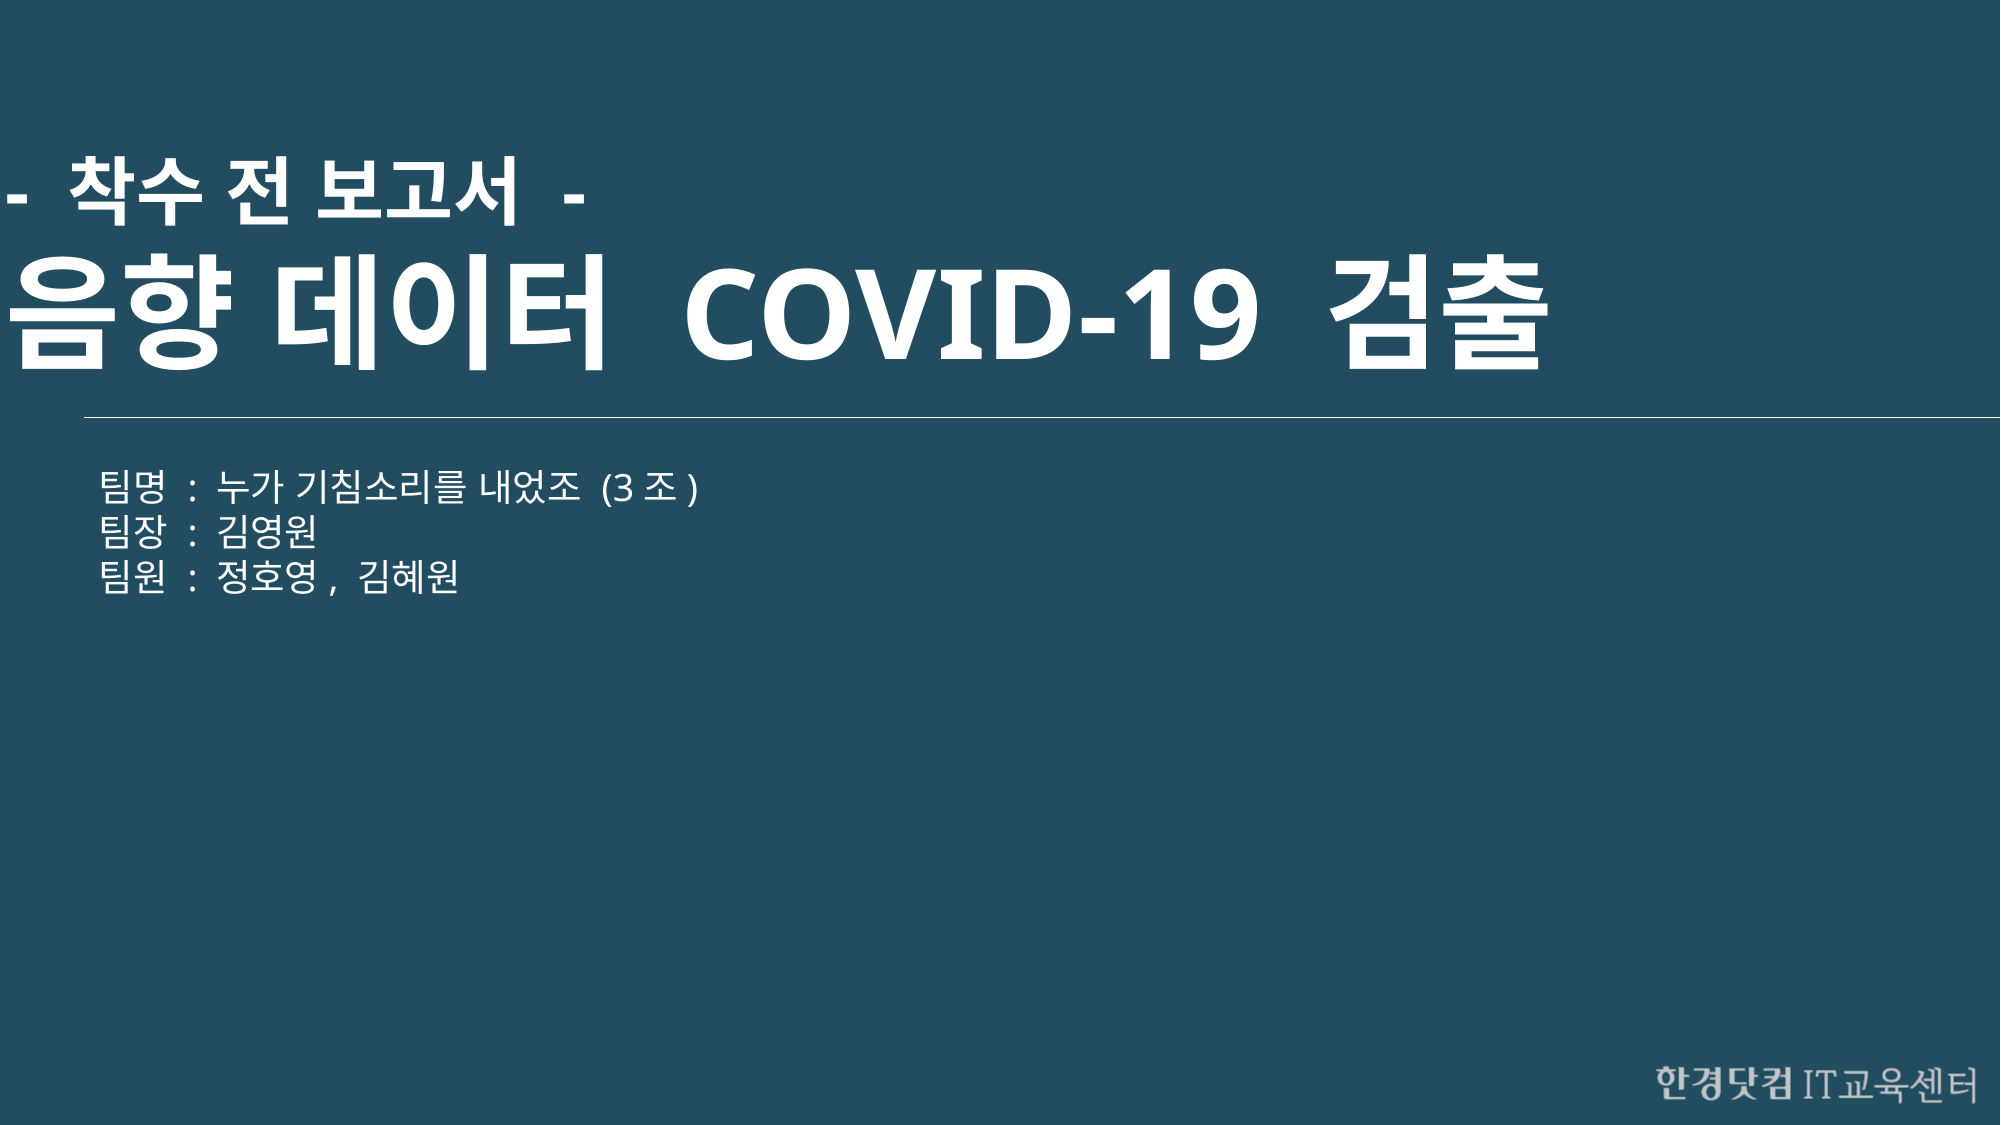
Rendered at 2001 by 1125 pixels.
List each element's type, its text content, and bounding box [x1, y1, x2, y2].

text_box - 착수 전 보고서 - 음향 데이터 COVID-19 검출 [0, 136, 1569, 392]
text_box 팀명 : 누가 기침소리를 내었조 (3조) 팀장 : 김영원 팀원 : 정호영, 김혜원 [84, 456, 910, 607]
picture [1654, 1038, 1978, 1109]
